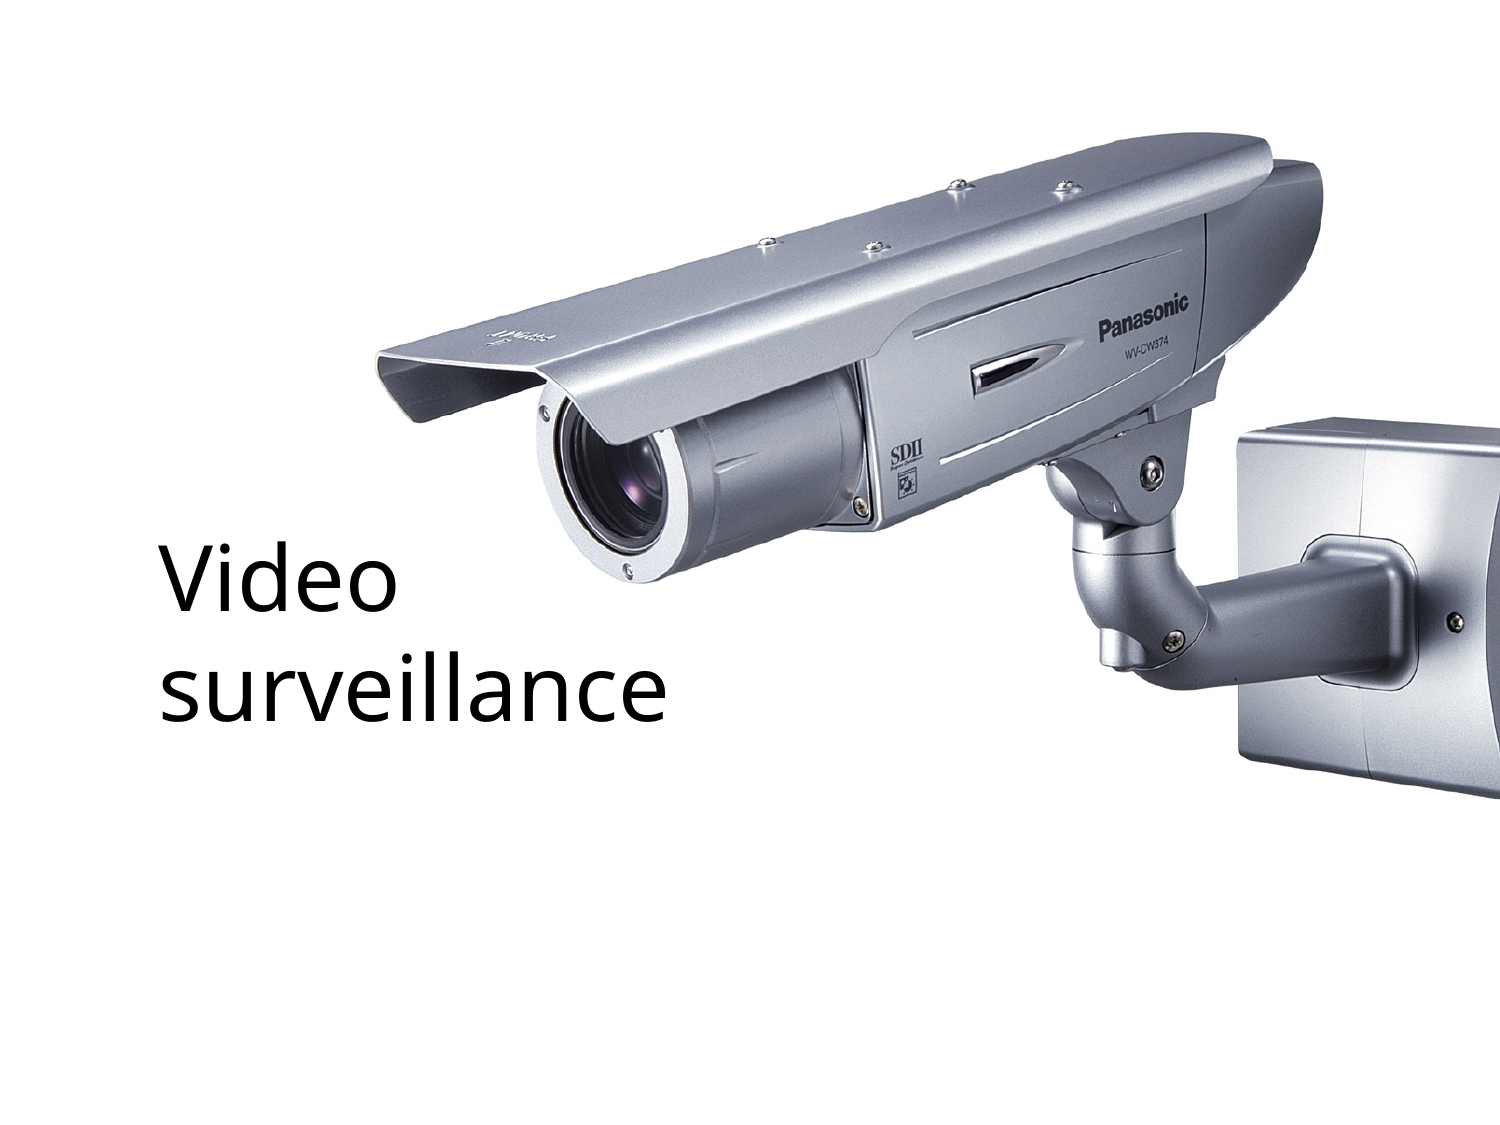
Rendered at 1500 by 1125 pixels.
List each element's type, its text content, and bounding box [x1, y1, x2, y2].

picture [329, 74, 1500, 842]
text_box Video surveillance [143, 512, 324, 748]
